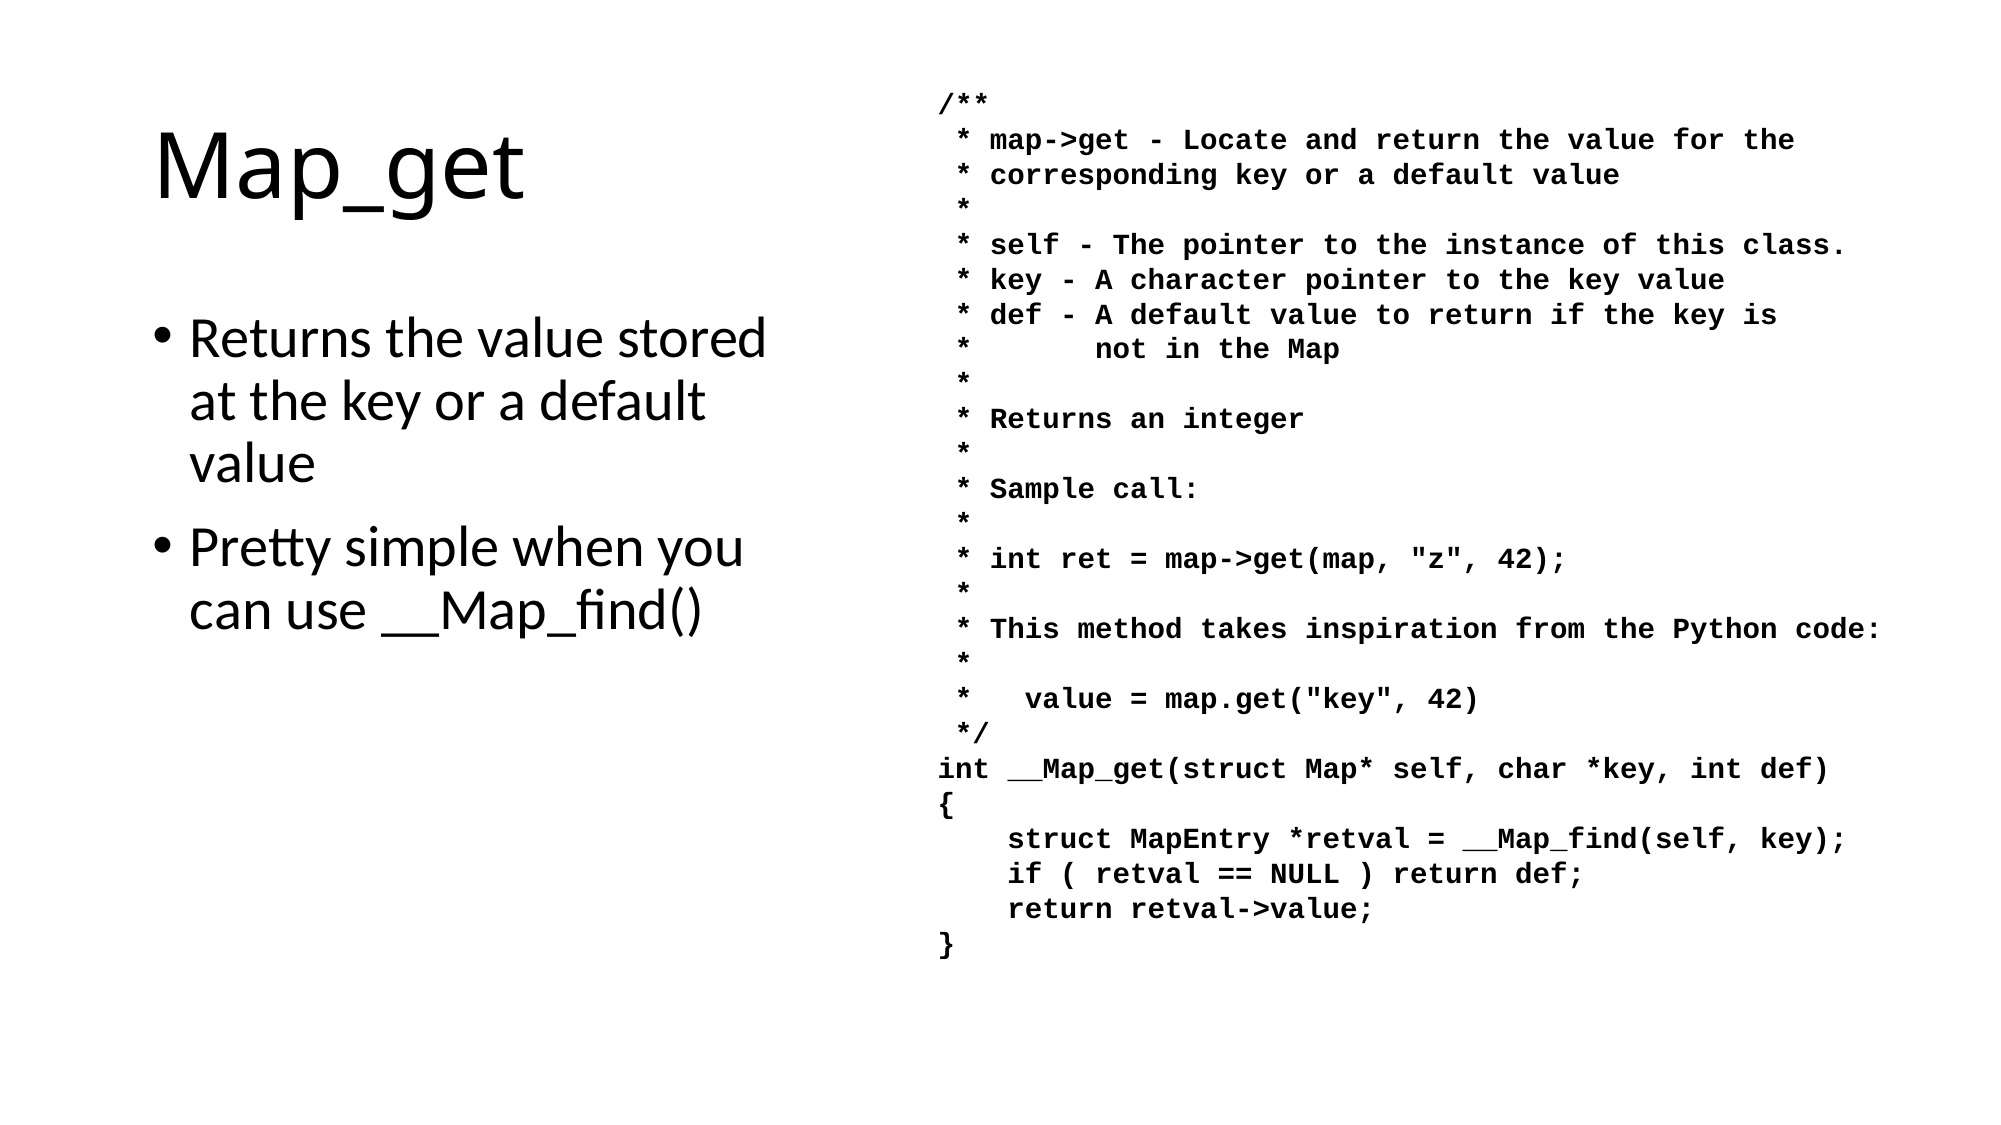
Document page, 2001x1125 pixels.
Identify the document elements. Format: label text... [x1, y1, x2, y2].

title Map_get [137, 59, 1000, 278]
list Returns the value stored at the key or a default value Pretty simple when you can use __Map_find() [137, 299, 793, 1014]
text_box /** * map->get - Locate and return the value for the * corresponding key or a default value * * self - The pointer to the instance of this class. * key - A character pointer to the key value * def - A default value to return if the key is * not in the Map * * Returns an integer * * Sample call: * * int ret = map->get(map, "z", 42); * * This method takes inspiration from the Python code: * * value = map.get("key", 42) */ int __Map_get(struct Map* self, char *key, int def) { struct MapEntry *retval = __Map_find(self, key); if ( retval == NULL ) return def; return retval->value; } [922, 77, 1898, 967]
